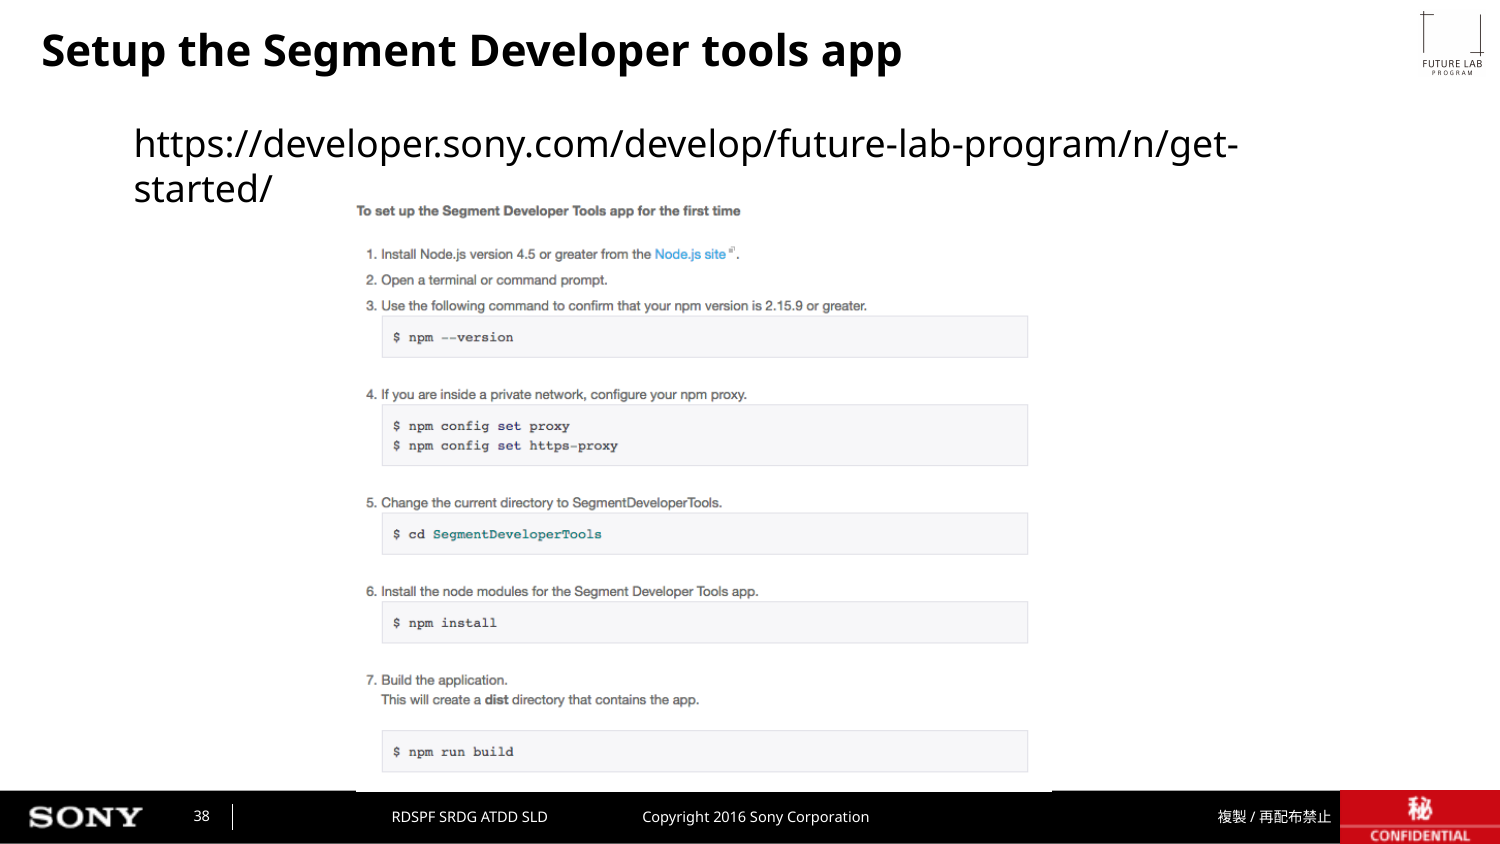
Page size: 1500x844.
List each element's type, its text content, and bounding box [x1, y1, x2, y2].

picture [22, 801, 151, 835]
text_box https://developer.sony.com/develop/future-lab-program/n/get-started/ [118, 112, 1277, 218]
picture [356, 198, 1052, 793]
picture [1340, 790, 1500, 844]
picture [1418, 9, 1486, 77]
title Setup the Segment Developer tools app [41, 22, 1311, 70]
